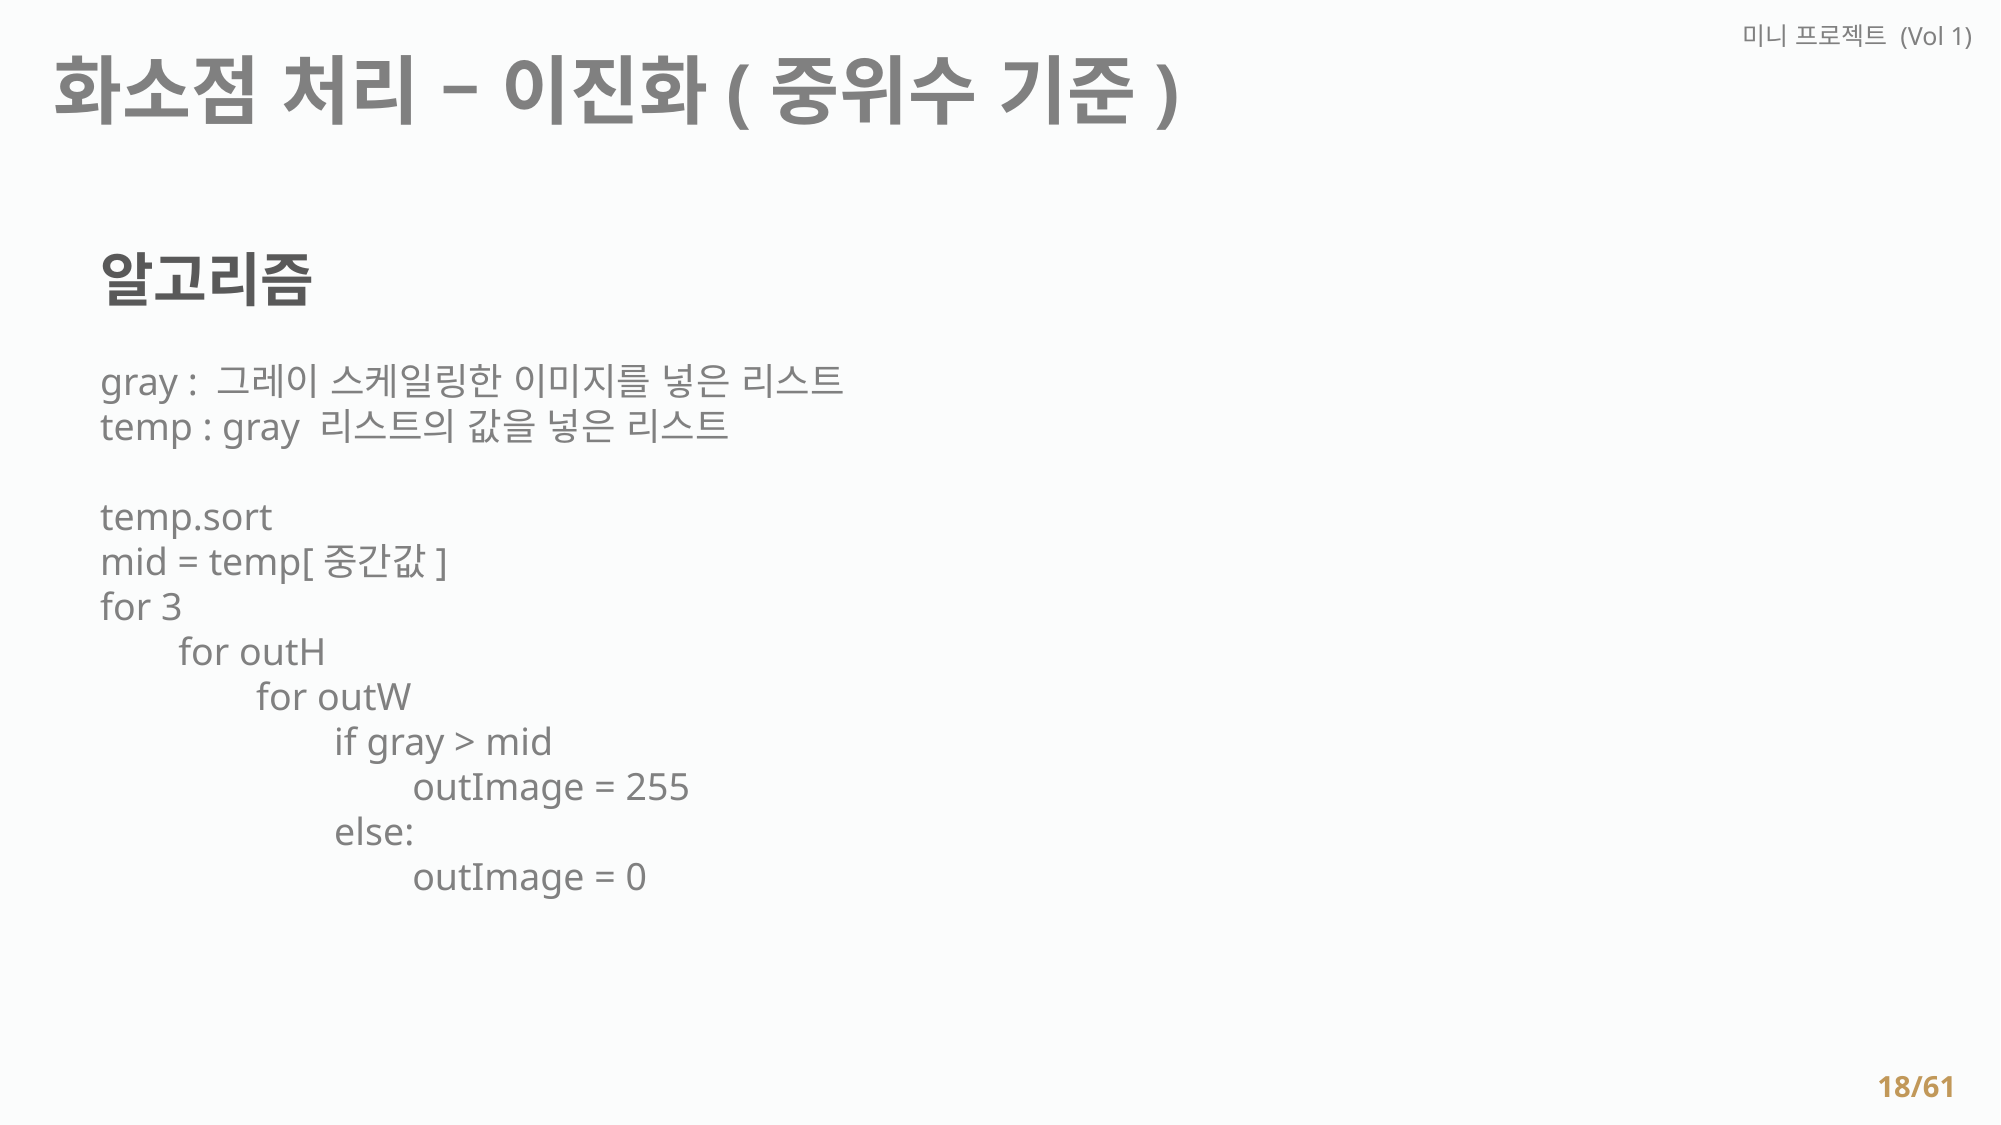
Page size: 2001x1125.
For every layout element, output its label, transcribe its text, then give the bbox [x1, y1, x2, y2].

text_box 알고리즘 gray : 그레이 스케일링한 이미지를 넣은 리스트 temp : gray 리스트의 값을 넣은 리스트 temp.sort mid = temp[중간값] for 3 for outH for outW if gray > mid outImage = 255 else: outImage = 0 [85, 235, 1739, 906]
text_box 18/61 [1862, 1061, 1972, 1112]
text_box 미니 프로젝트 (Vol 1) [1371, 13, 2000, 58]
text_box 화소점 처리 – 이진화(중위수 기준) [0, 35, 1257, 141]
